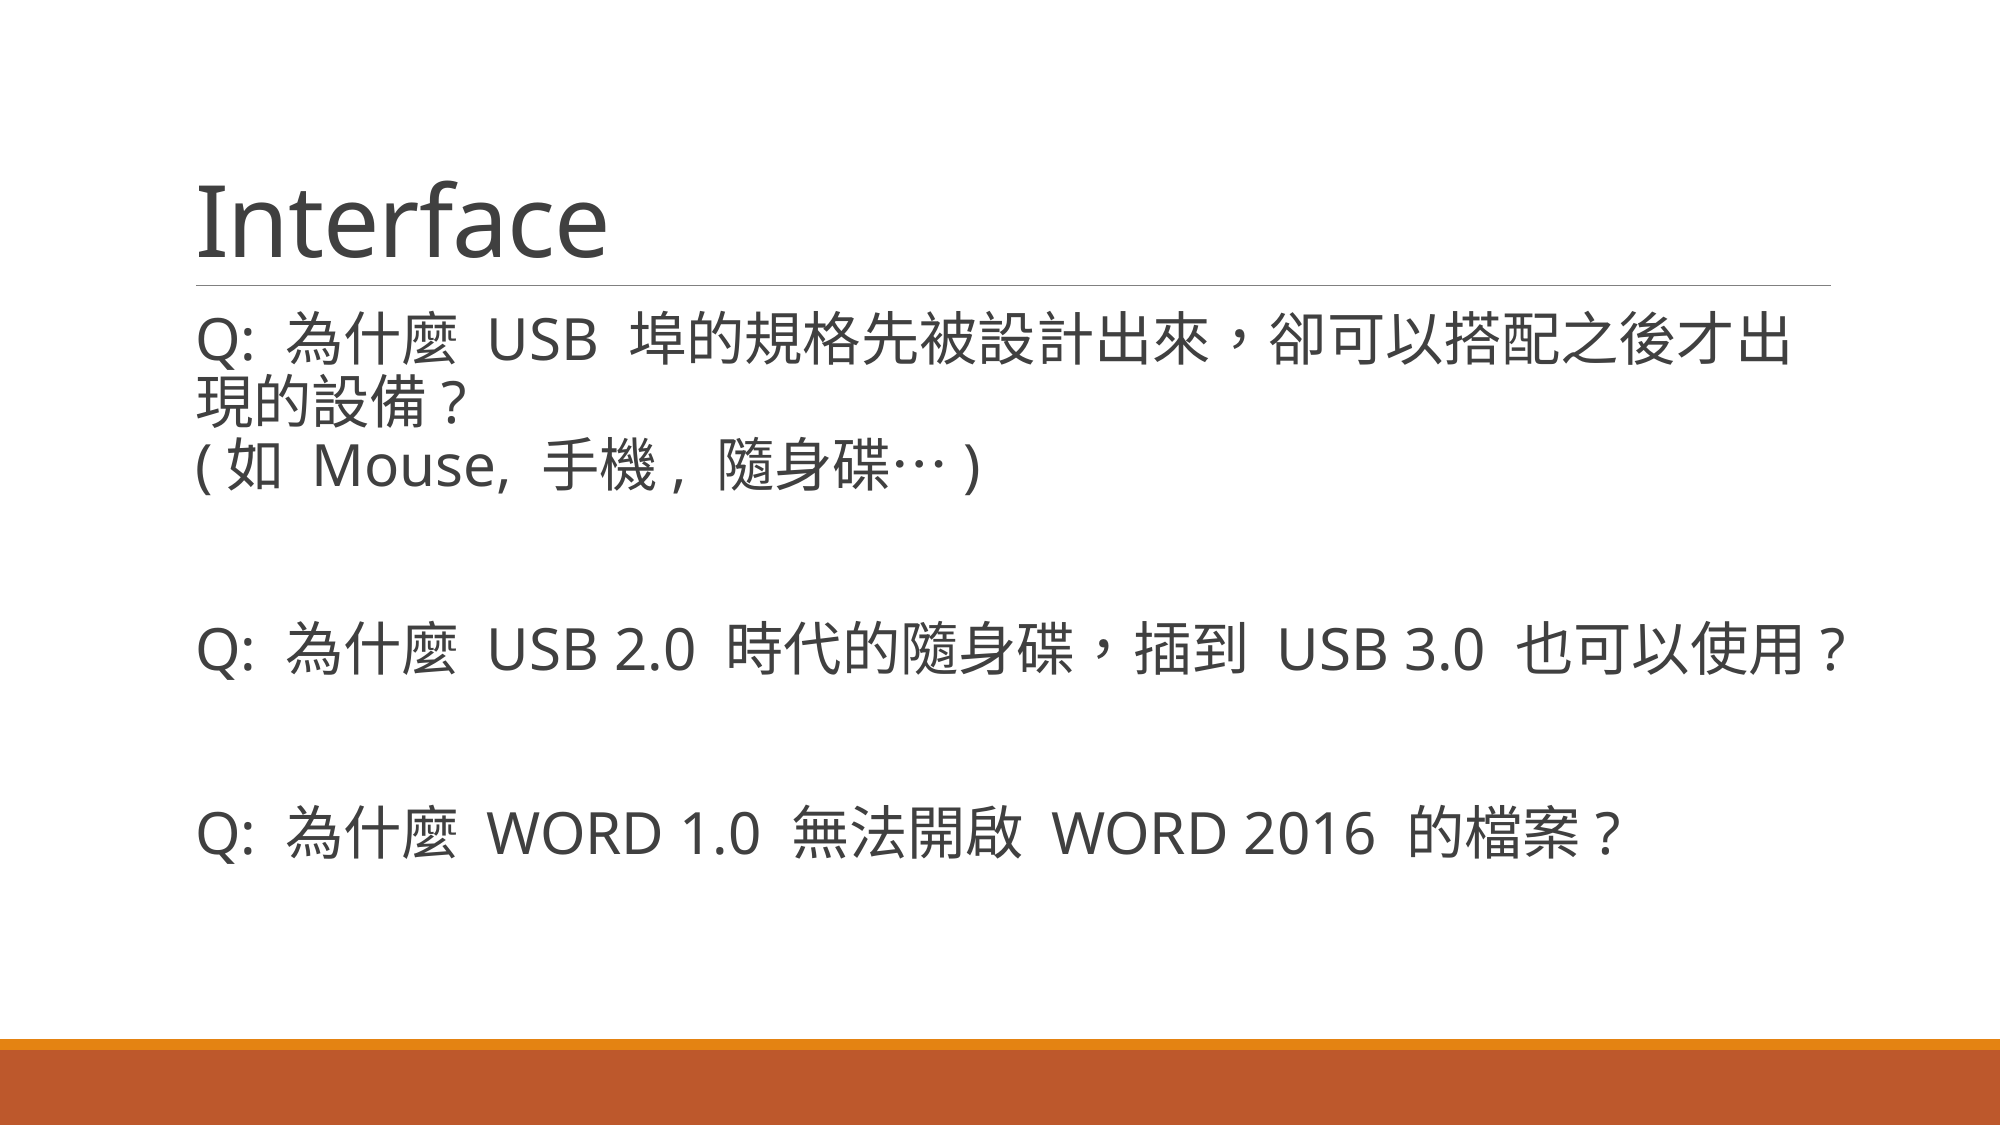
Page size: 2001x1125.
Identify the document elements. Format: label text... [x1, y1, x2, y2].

title Interface [180, 47, 1830, 285]
list Q: 為什麼 USB 埠的規格先被設計出來，卻可以搭配之後才出現的設備? (如 Mouse, 手機, 隨身碟…) Q: 為什麼 USB 2.0 時代的隨身碟，插到 USB 3.0 也可以使用? Q: 為什麼 WORD 1.0 無法開啟 WORD 2016 的檔案? [180, 302, 1830, 963]
